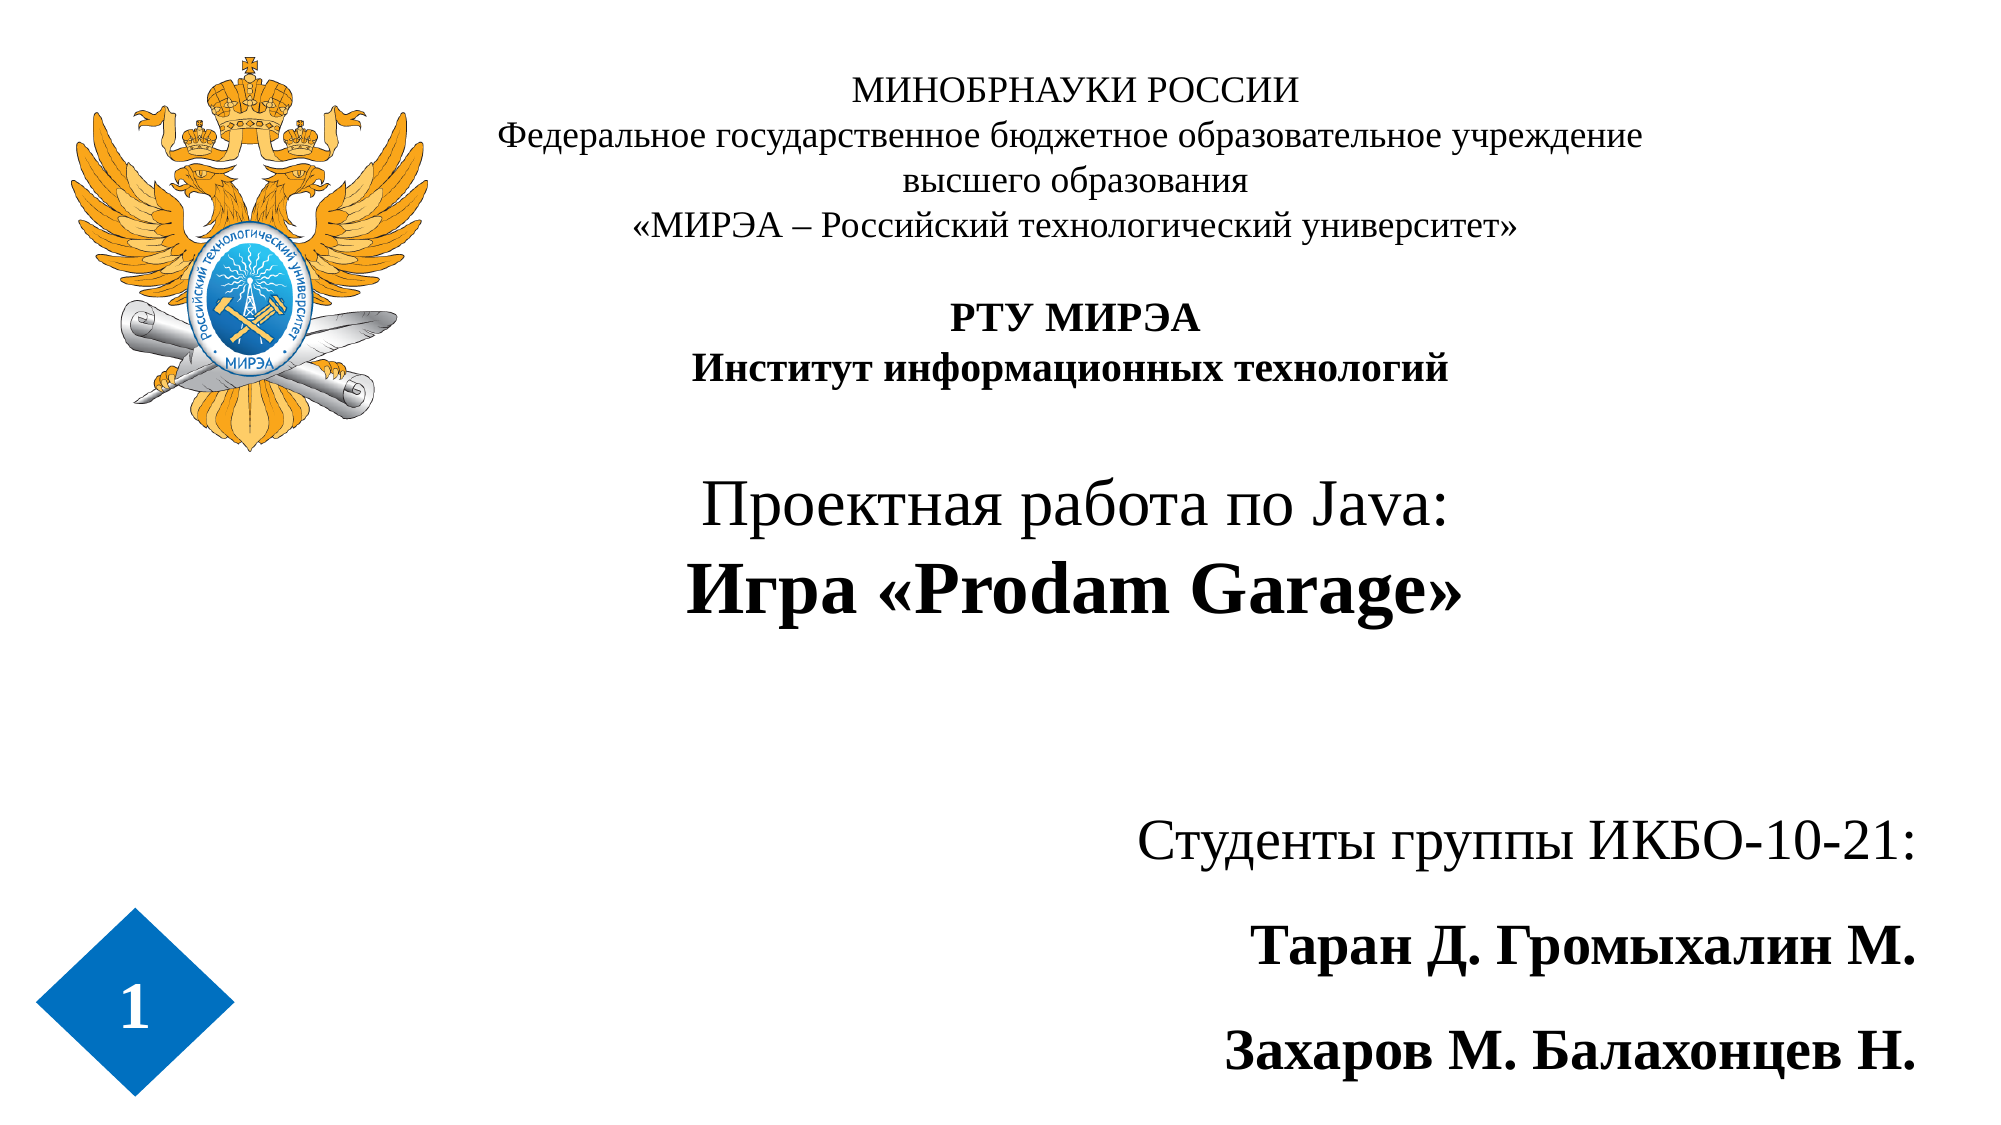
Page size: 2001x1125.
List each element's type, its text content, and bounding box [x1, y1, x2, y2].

text_box 1 [35, 907, 235, 1097]
text_box МИНОБРНАУКИ РОССИИ Федеральное государственное бюджетное образовательное учреждение высшего образования «МИРЭА – Российский технологический университет» РТУ МИРЭА Институт информационных технологий [482, 57, 1669, 398]
text_box Проектная работа по Java: Игра «Prodam Garage» [671, 451, 1480, 637]
picture [71, 57, 428, 452]
text_box Студенты группы ИКБО-10-21: Таран Д. Громыхалин М. Захаров М. Балахонцев Н. [616, 688, 1932, 1125]
